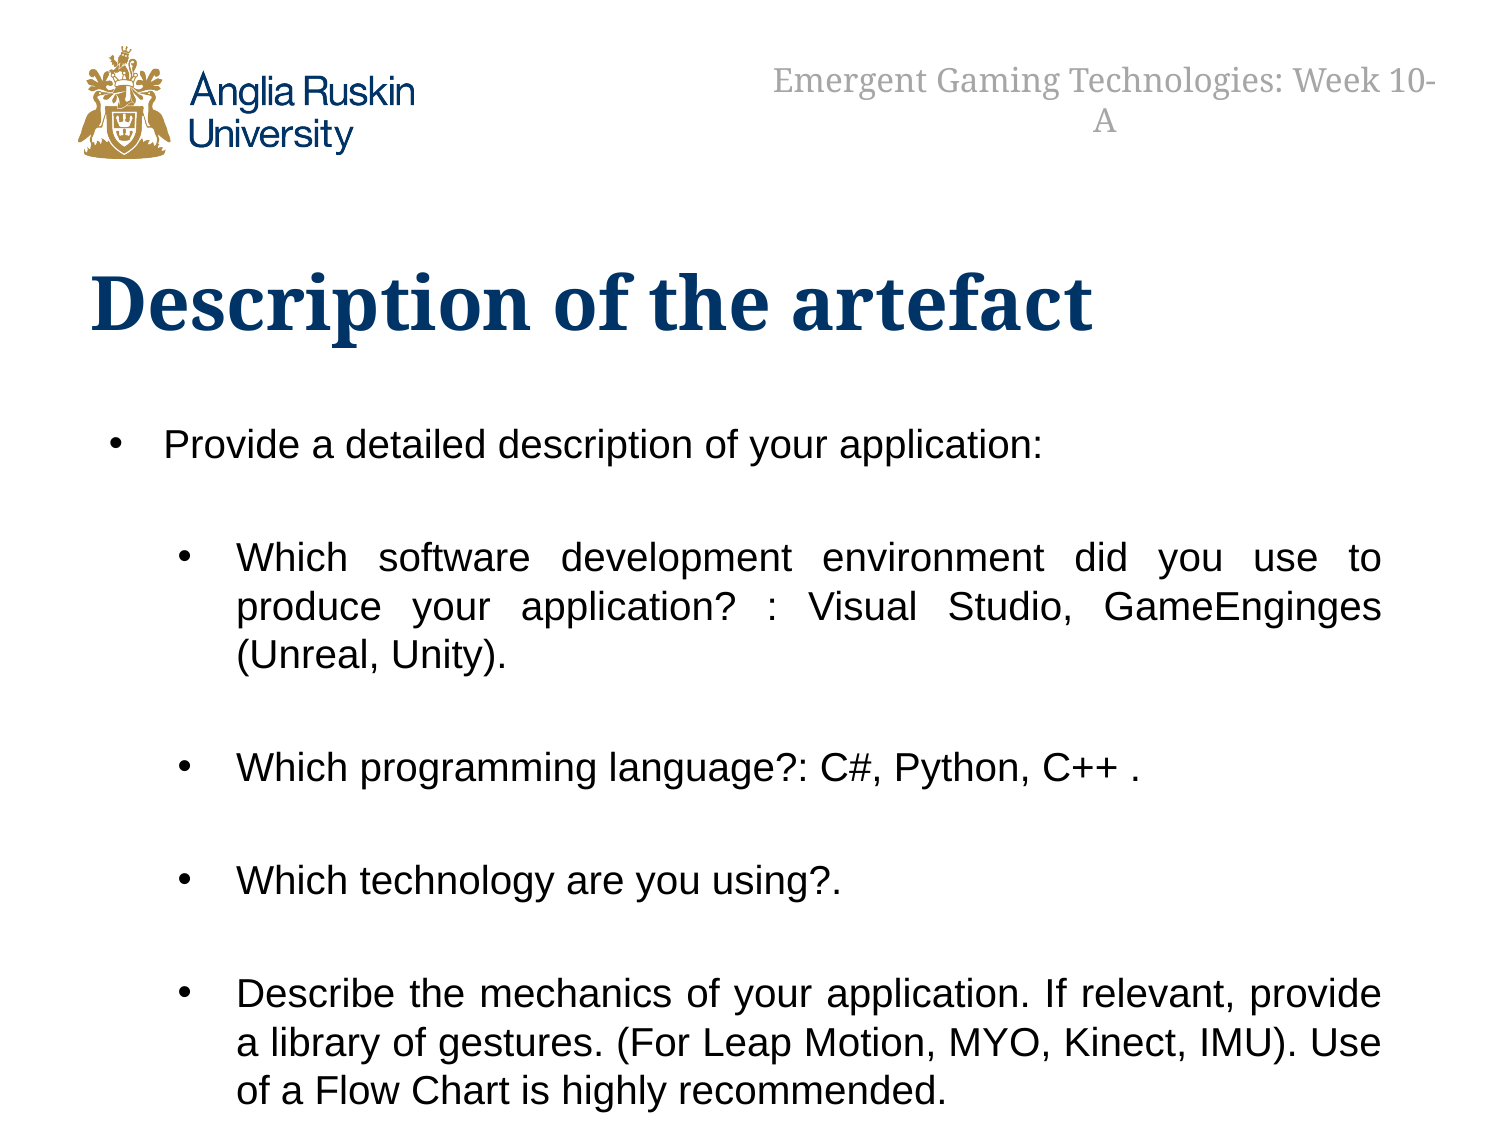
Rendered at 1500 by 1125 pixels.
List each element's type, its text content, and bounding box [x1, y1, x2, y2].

picture [78, 46, 414, 159]
title Description of the artefact [75, 206, 1425, 395]
text_box Provide a detailed description of your application: Which software development environment did you use to produce your application? : Visual Studio, GameEnginges (Unreal, Unity). Which programming language?: C#, Python, C++ . Which technology are you using?. Describe the mechanics of your application. If relevant, provide a library of gestures. (For Leap Motion, MYO, Kinect, IMU). Use of a Flow Chart is highly recommended. [93, 353, 1400, 1125]
text_box Emergent Gaming Technologies: Week 10-A [754, 74, 1456, 124]
